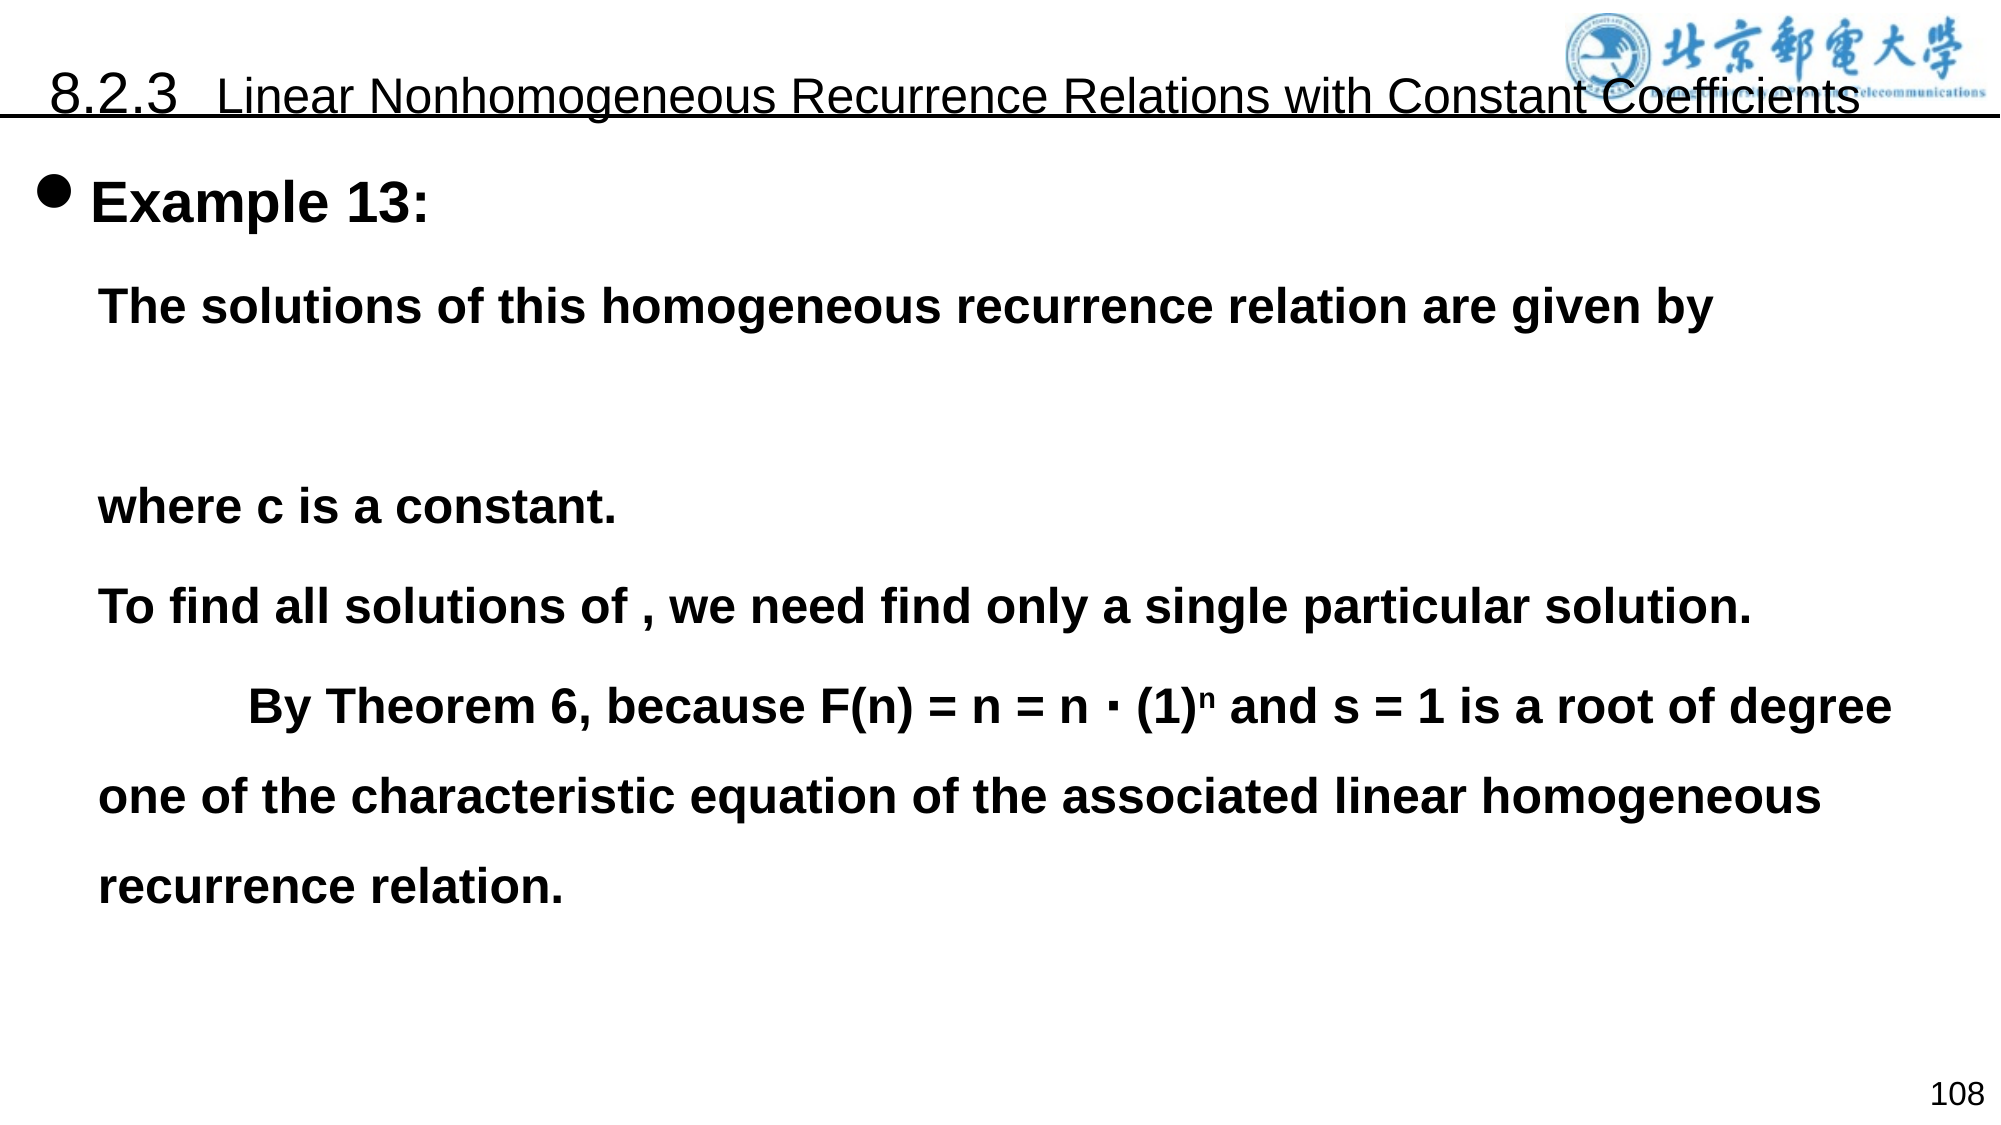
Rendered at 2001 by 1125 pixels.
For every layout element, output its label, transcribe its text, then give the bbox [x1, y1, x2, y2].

text_box 8.2.3 Linear Nonhomogeneous Recurrence Relations with Constant Coefficients [34, 0, 2000, 135]
